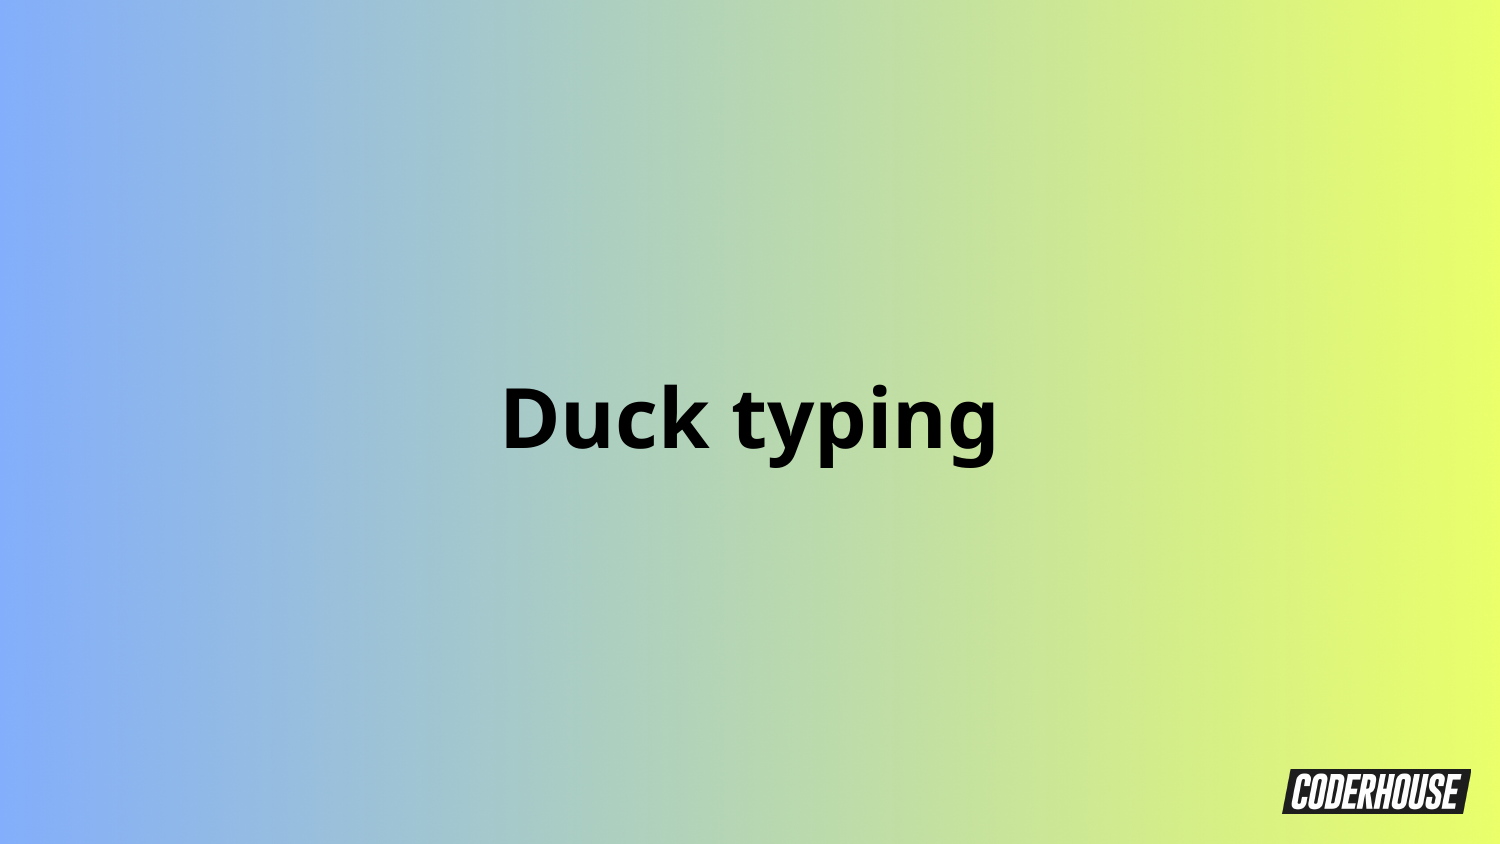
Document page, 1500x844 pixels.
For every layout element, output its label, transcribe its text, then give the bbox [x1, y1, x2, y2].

picture [0, 0, 1500, 844]
text_box Duck typing [239, 361, 1261, 482]
